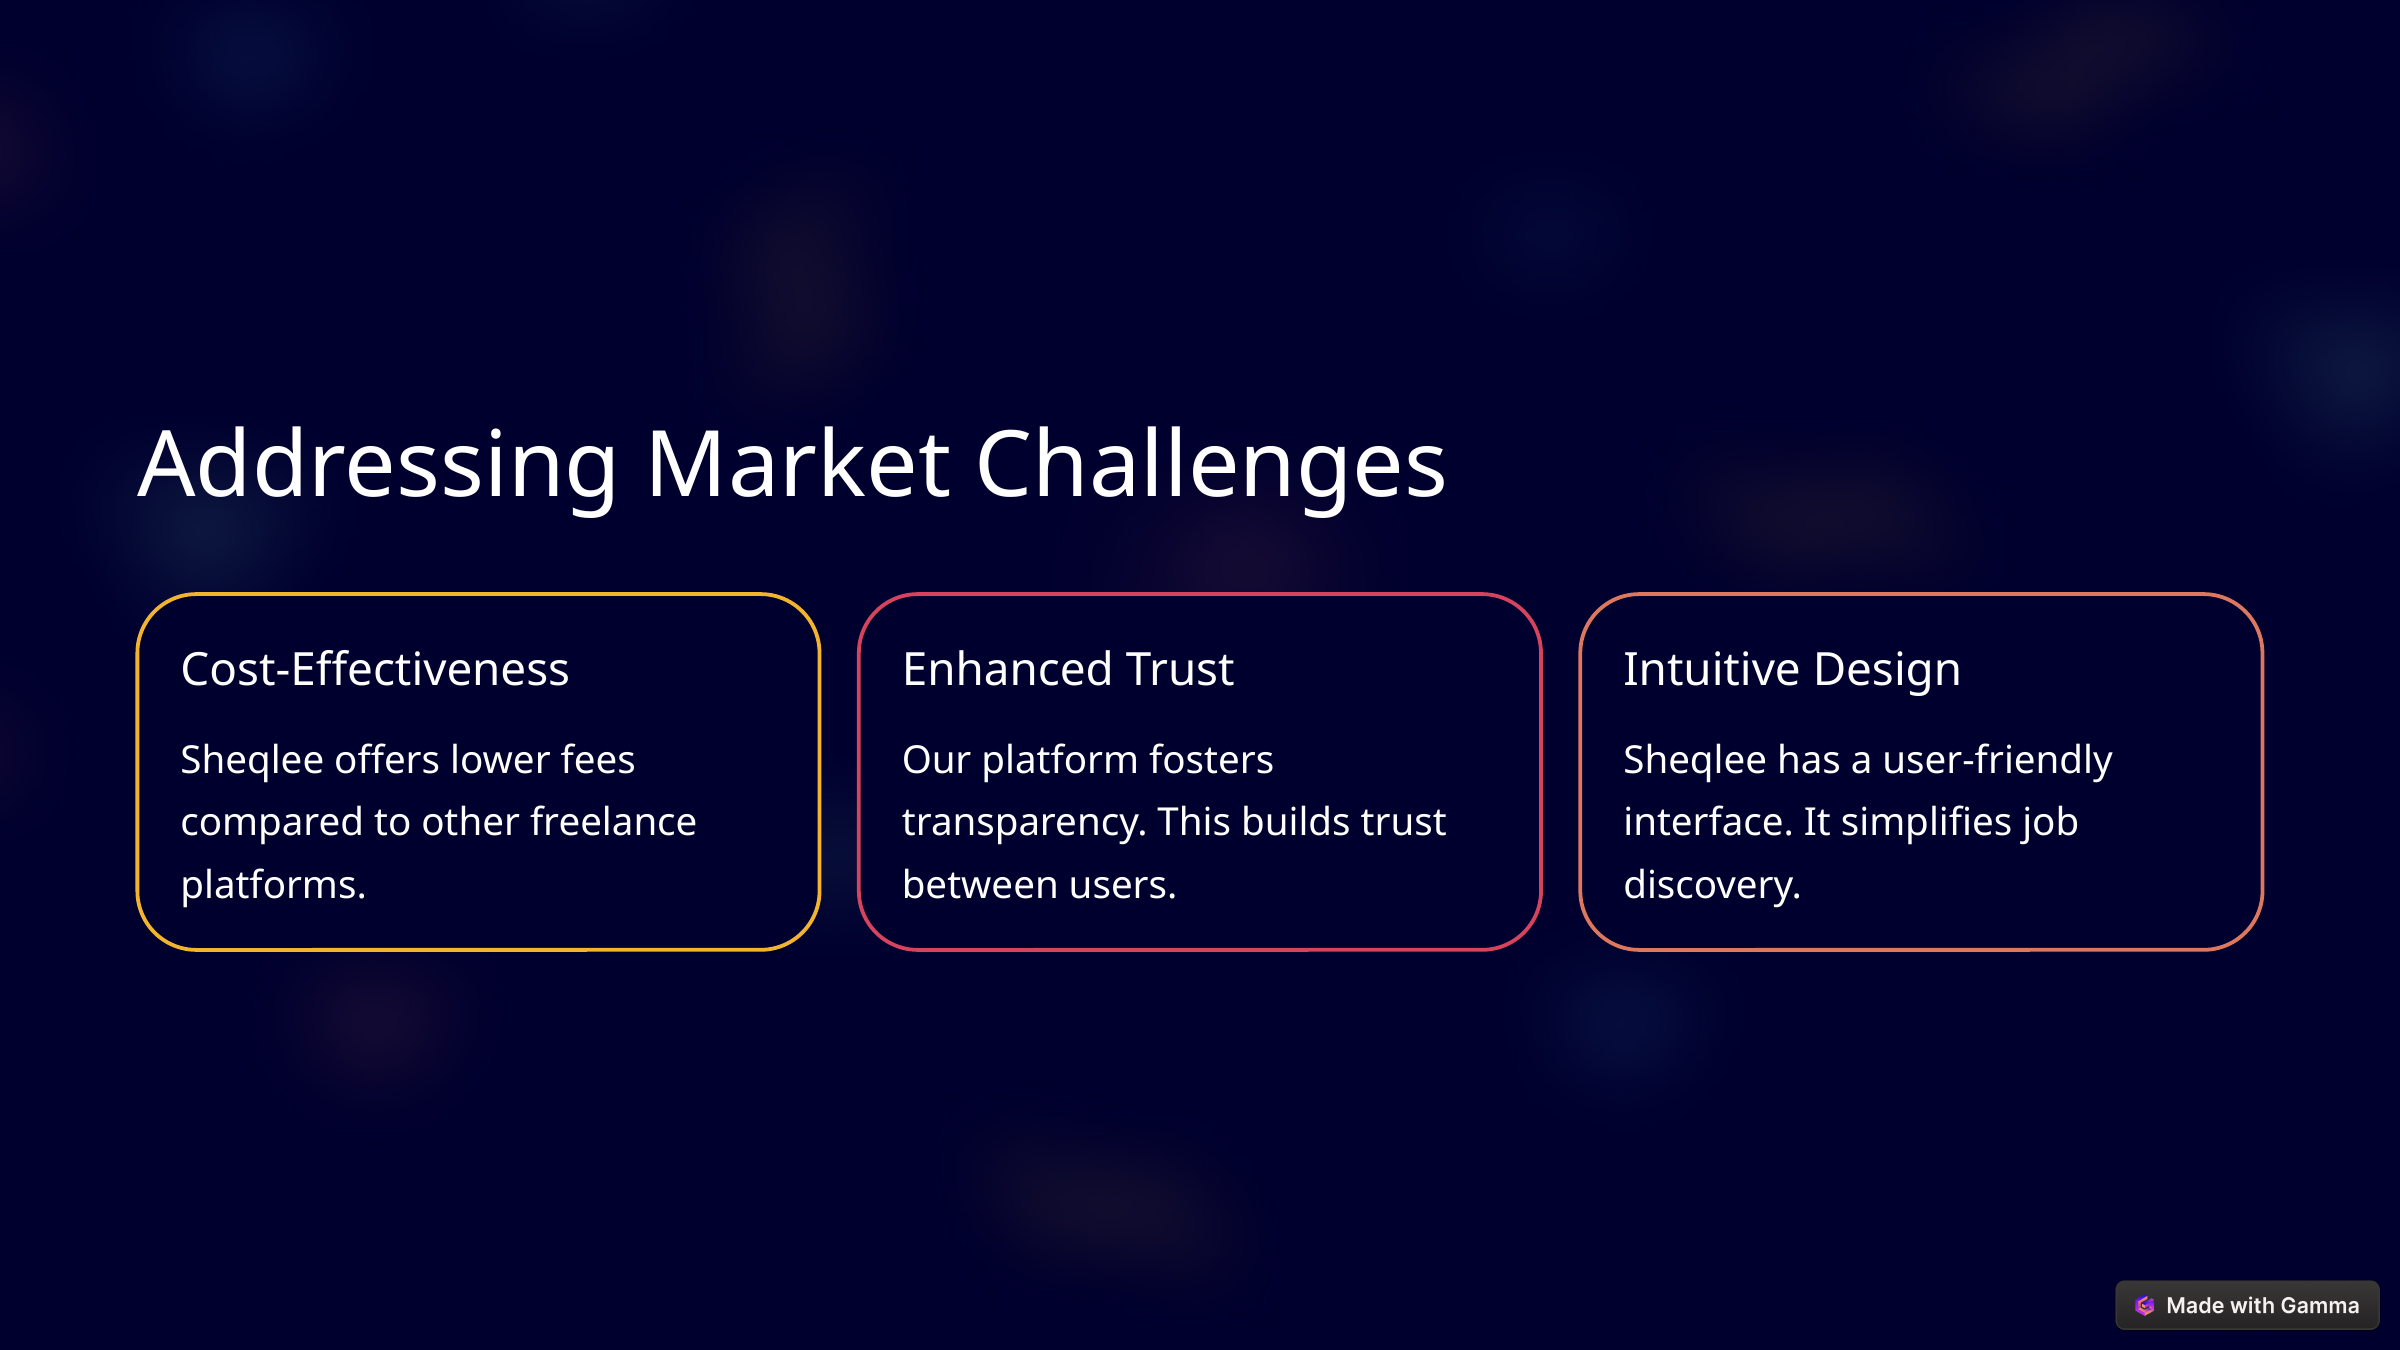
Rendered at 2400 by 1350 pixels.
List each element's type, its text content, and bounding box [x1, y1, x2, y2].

text_box Sheqlee offers lower fees compared to other freelance platforms. [180, 718, 777, 907]
text_box [858, 594, 1542, 950]
text_box Intuitive Design [1623, 637, 2086, 695]
text_box [1580, 594, 2263, 950]
text_box Addressing Market Challenges [137, 400, 1434, 516]
text_box Sheqlee has a user-friendly interface. It simplifies job discovery. [1623, 718, 2220, 844]
text_box Our platform fosters transparency. This builds trust between users. [901, 718, 1498, 844]
text_box [137, 594, 820, 950]
picture [2106, 1271, 2389, 1339]
text_box Cost-Effectiveness [180, 637, 643, 695]
text_box Enhanced Trust [901, 637, 1364, 695]
